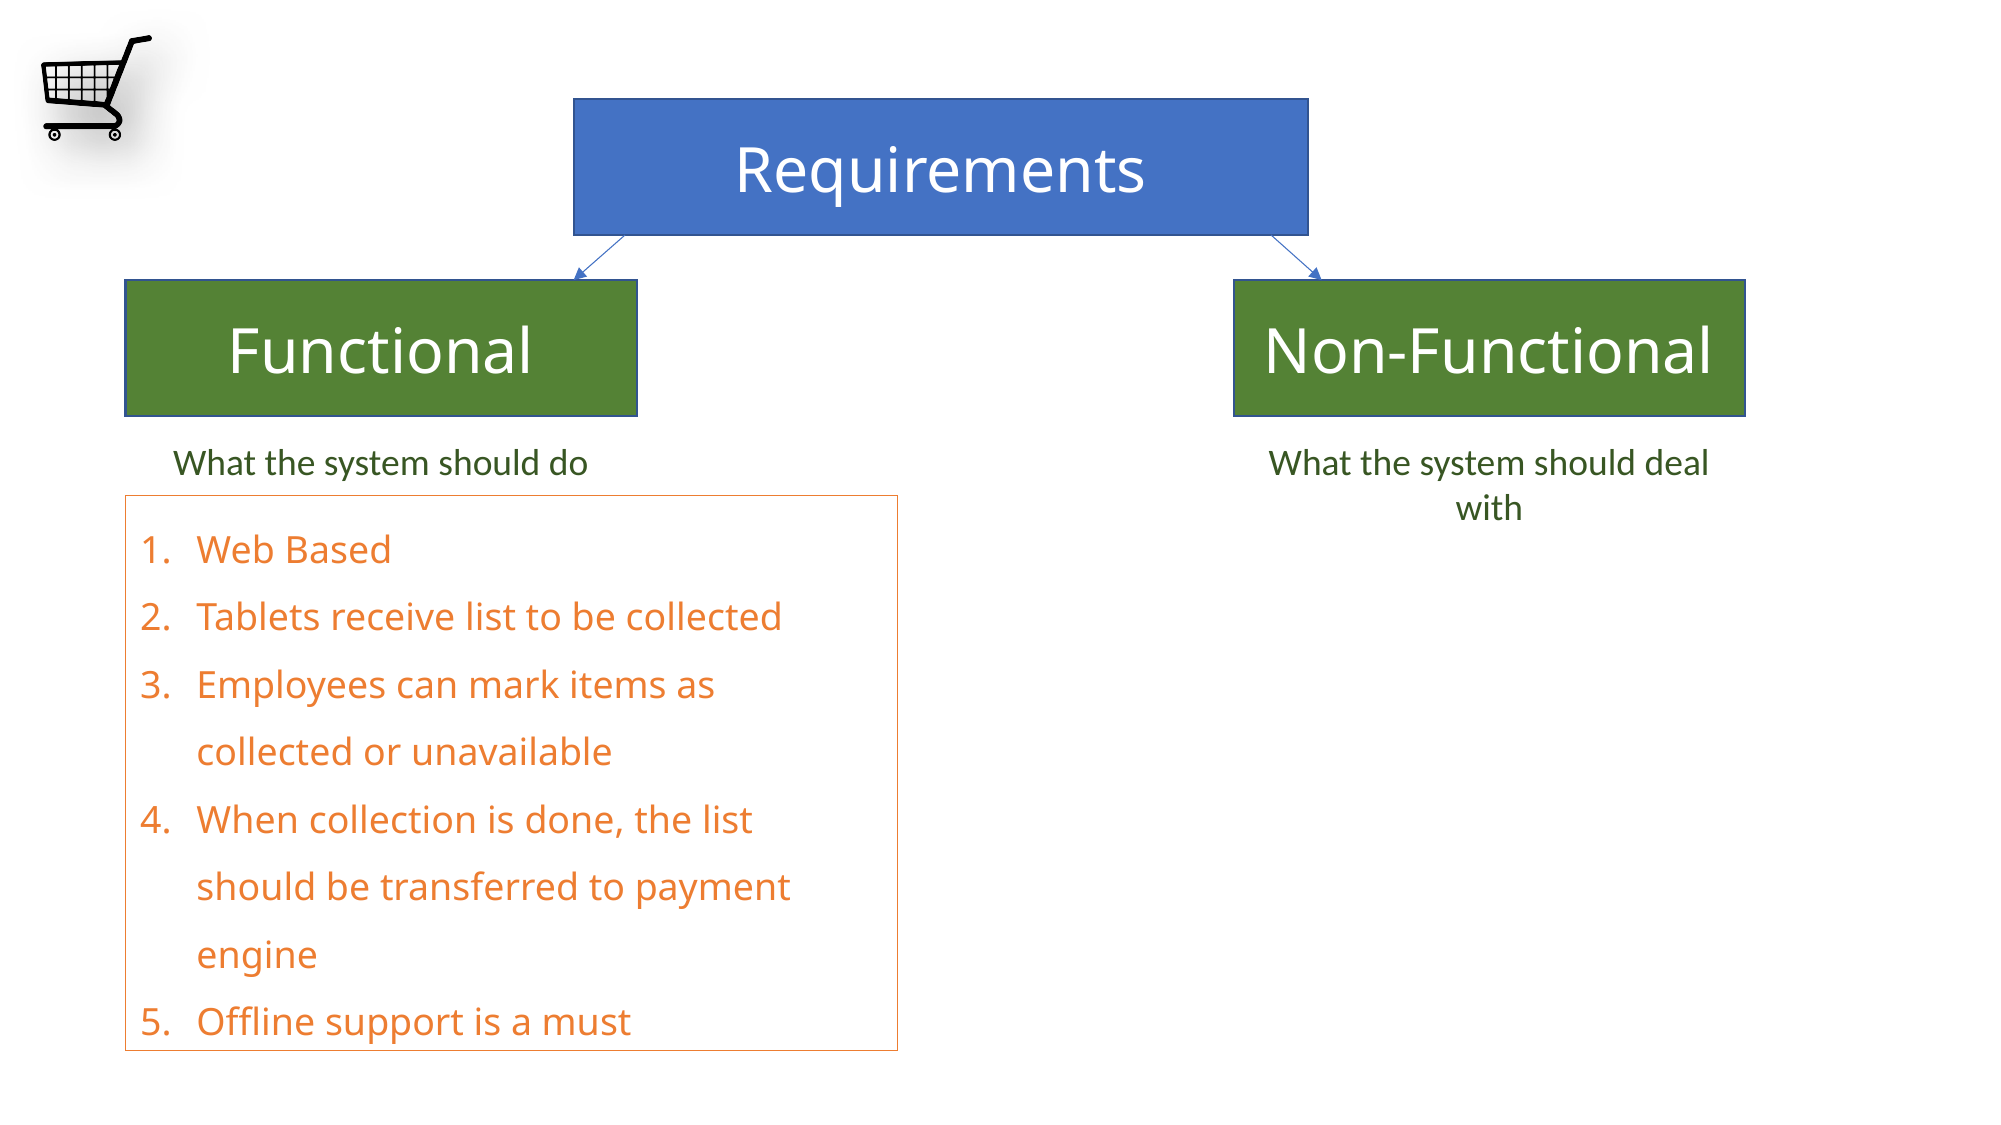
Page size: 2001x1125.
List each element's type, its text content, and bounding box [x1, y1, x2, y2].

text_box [573, 234, 625, 281]
picture [41, 35, 152, 141]
text_box Requirements [573, 98, 1309, 236]
text_box What the system should do [125, 430, 637, 491]
text_box Web Based Tablets receive list to be collected Employees can mark items as collected or unavailable When collection is done, the list should be transferred to payment engine Offline support is a must [125, 495, 898, 1051]
text_box Functional [124, 279, 638, 417]
text_box What the system should deal with [1233, 430, 1745, 536]
text_box Non-Functional [1233, 279, 1746, 417]
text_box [1271, 234, 1322, 281]
